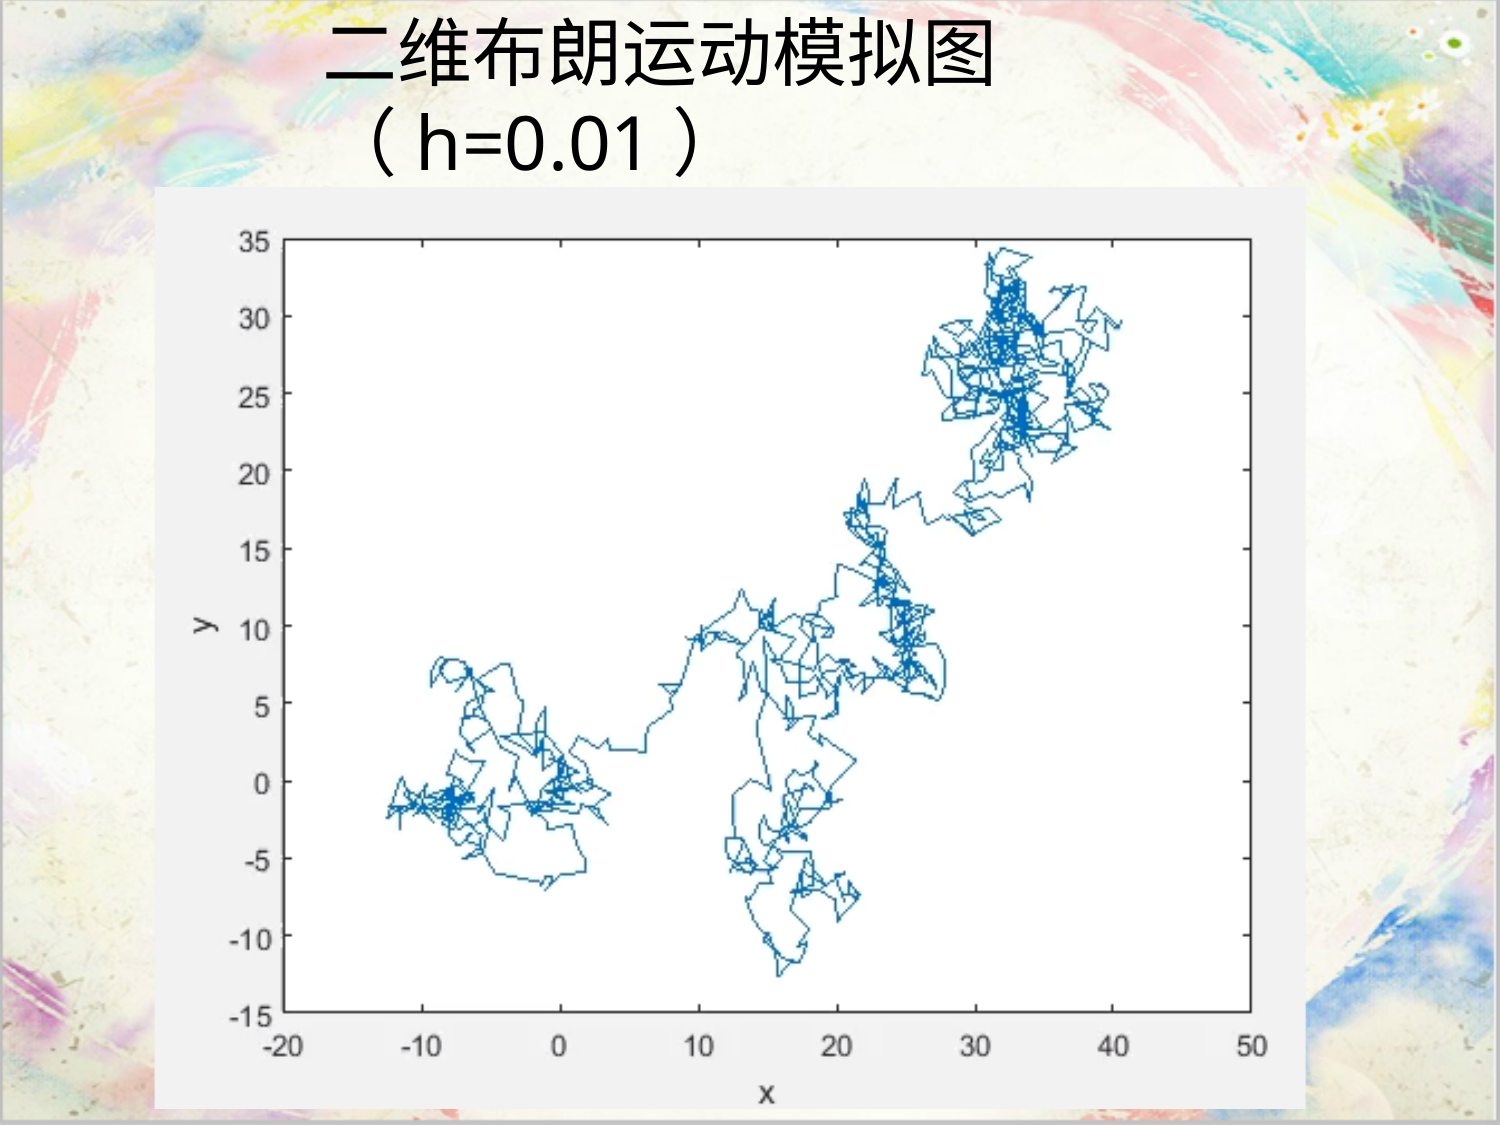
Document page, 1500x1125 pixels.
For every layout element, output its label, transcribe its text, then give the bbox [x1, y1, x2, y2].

title 二维布朗运动模拟图（h=0.01） [322, 62, 1177, 130]
picture [0, 0, 1500, 1125]
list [154, 187, 1306, 1109]
